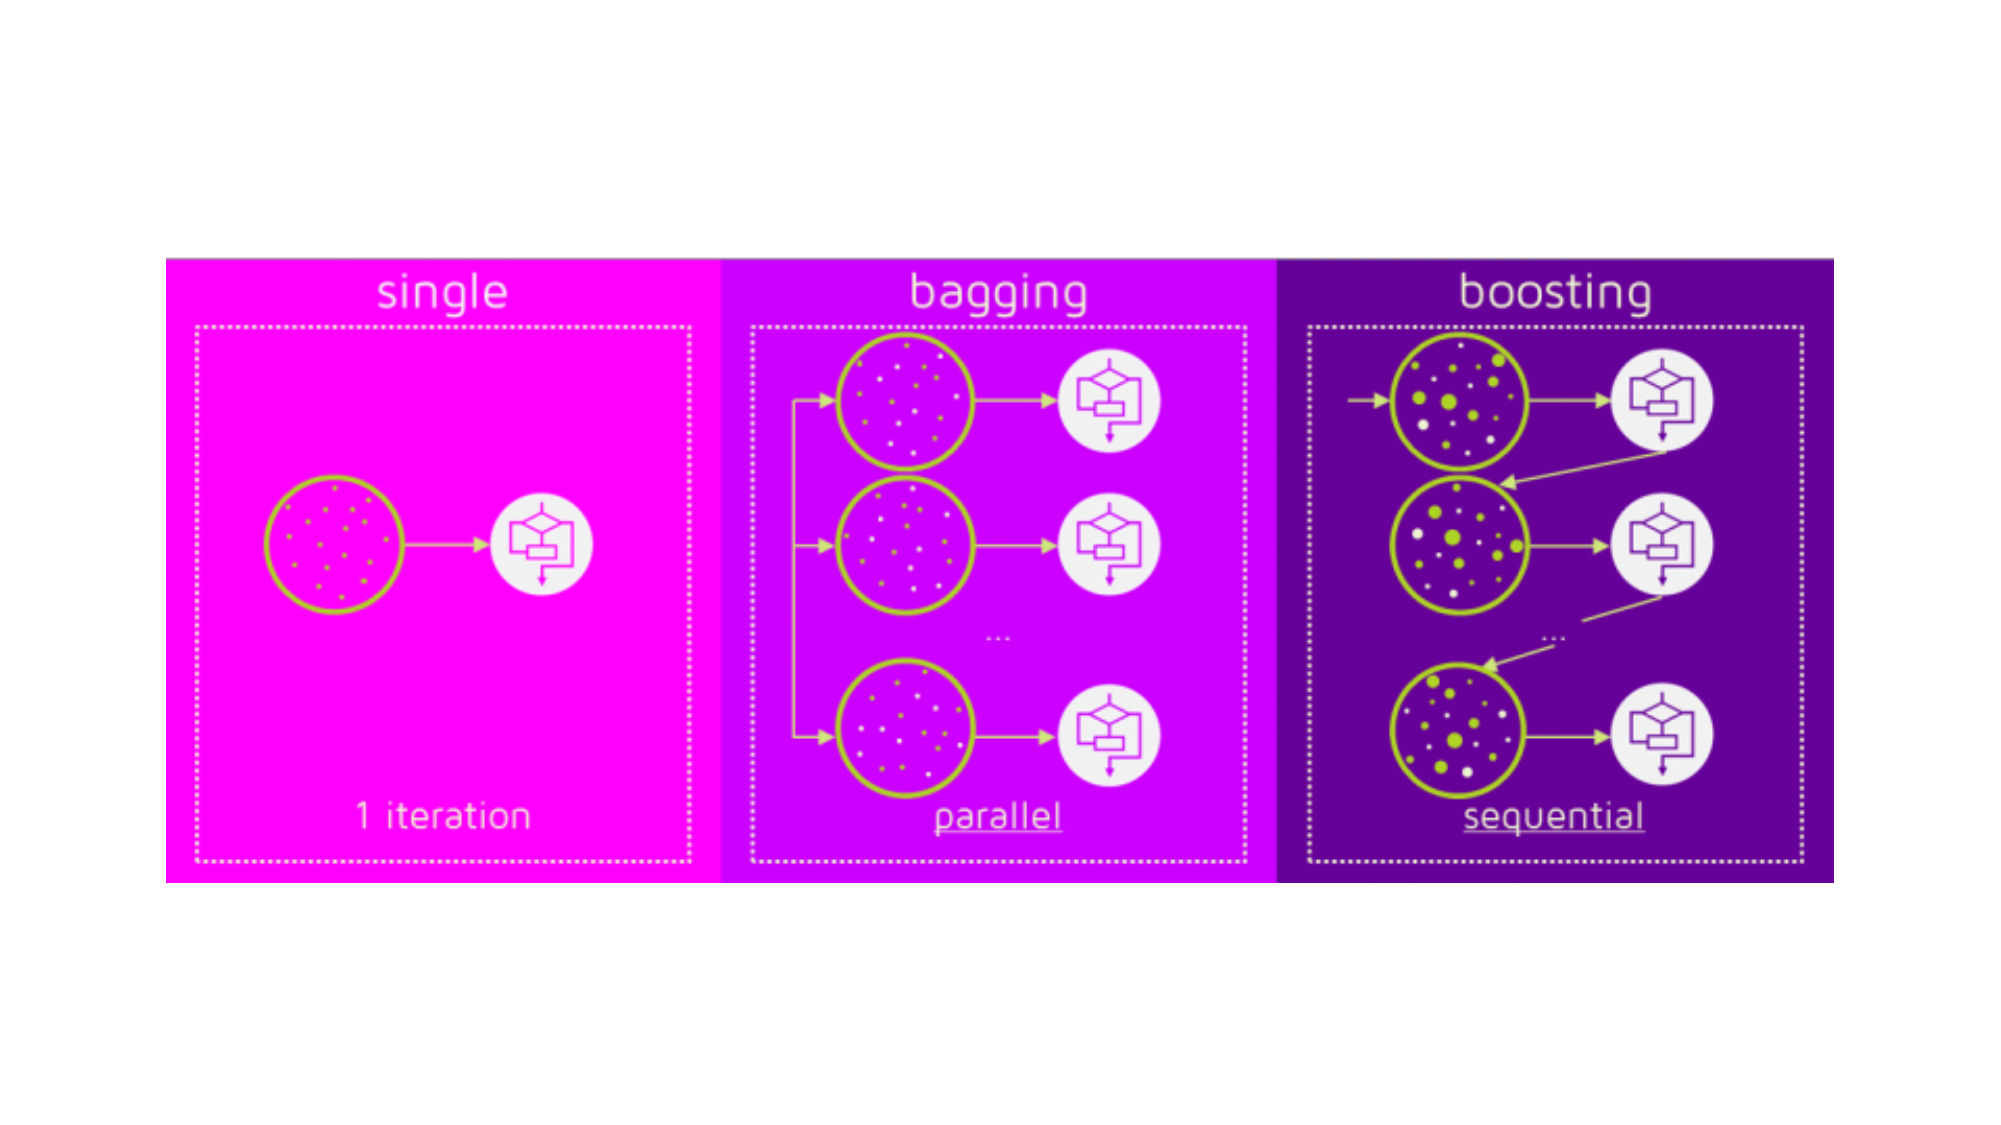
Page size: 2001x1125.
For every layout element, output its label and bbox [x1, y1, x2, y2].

picture [166, 242, 1834, 883]
